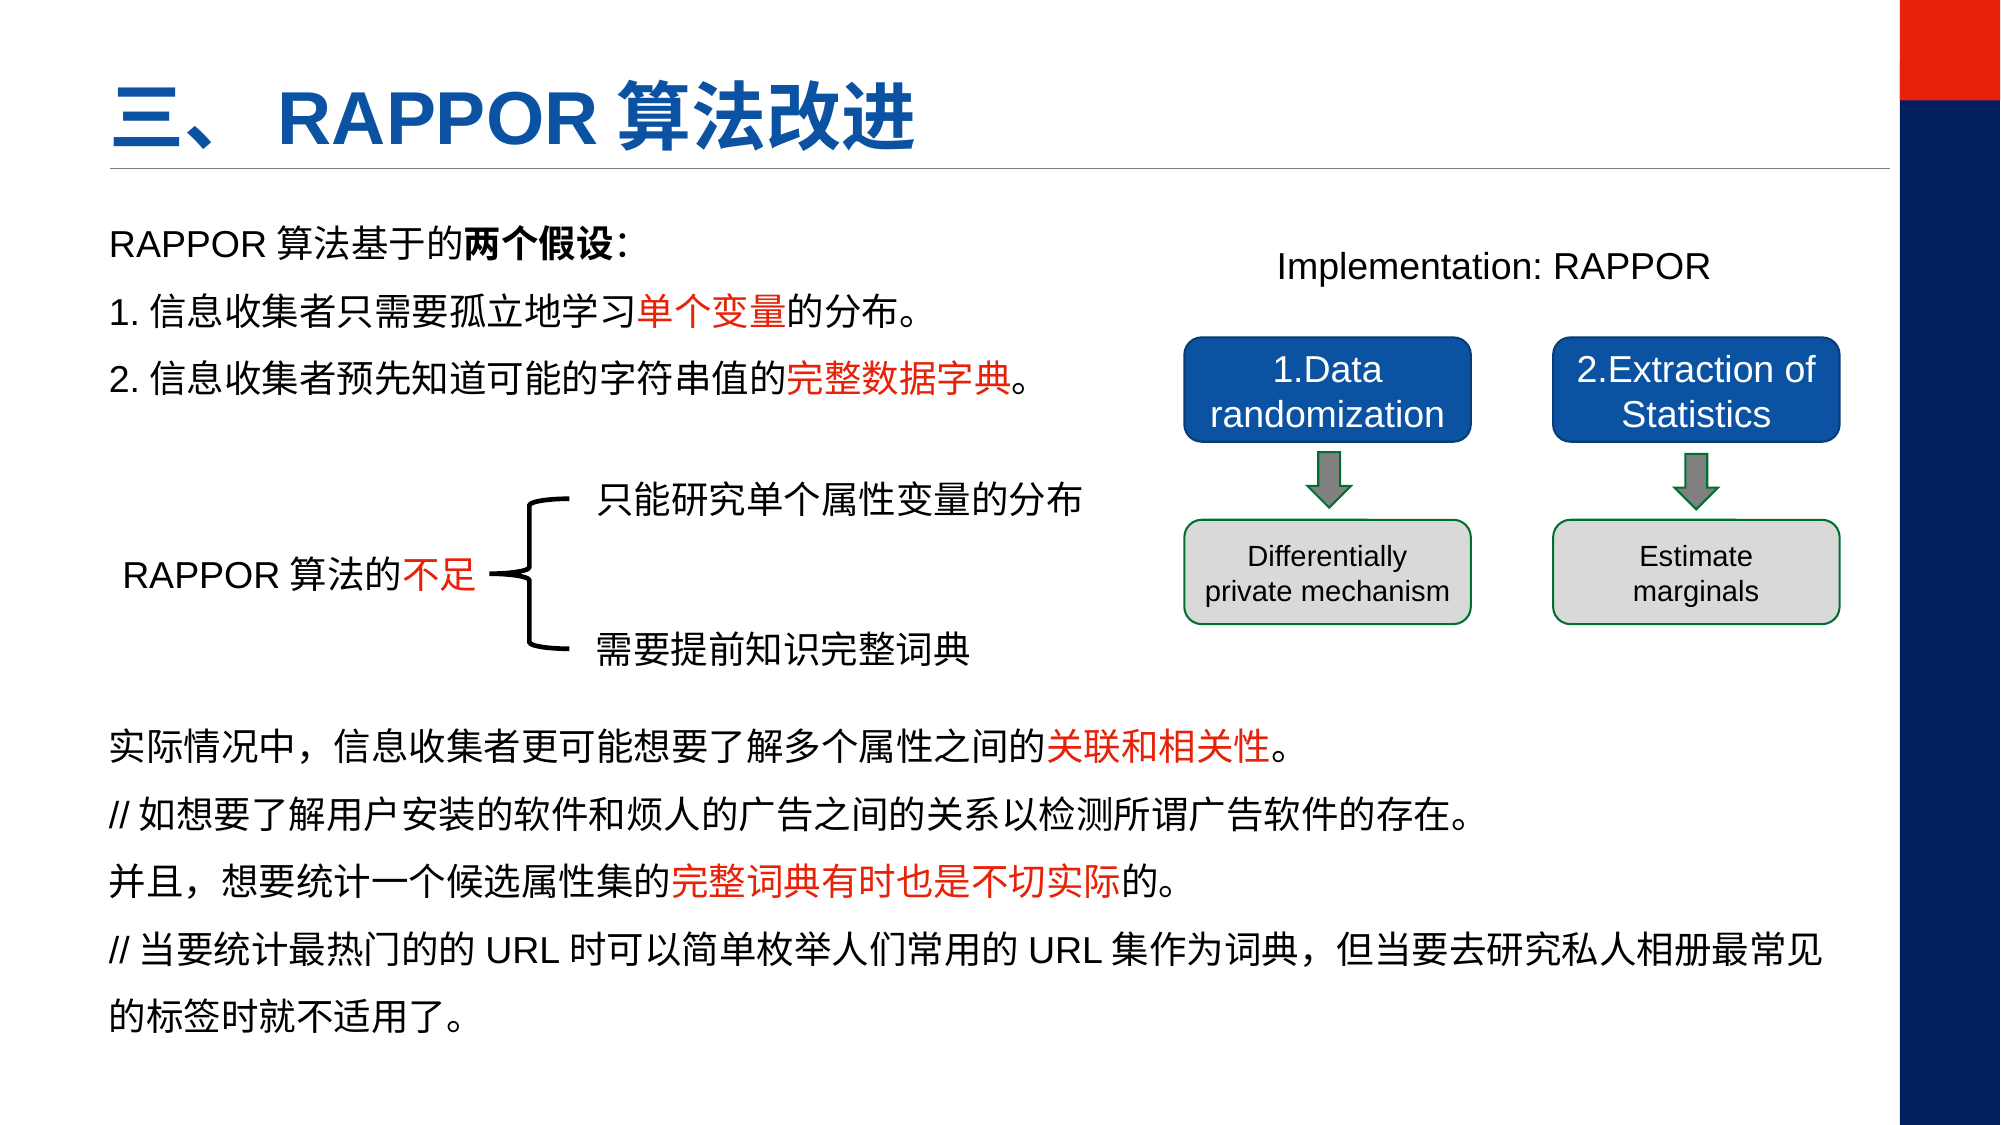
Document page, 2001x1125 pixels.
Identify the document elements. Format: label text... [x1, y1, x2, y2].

text_box 1.Data randomization [1183, 336, 1472, 443]
text_box 实际情况中，信息收集者更可能想要了解多个属性之间的关联和相关性。 //如想要了解用户安装的软件和烦人的广告之间的关系以检测所谓广告软件的存在。 并且，想要统计一个候选属性集的完整词典有时也是不切实际的。 //当要统计最热门的的URL时可以简单枚举人们常用的URL集作为词典，但当要去研究私人相册最常见的标签时就不适用了。 [94, 693, 1840, 1046]
text_box [489, 498, 570, 650]
text_box RAPPOR算法基于的两个假设： 1.信息收集者只需要孤立地学习单个变量的分布。 2.信息收集者预先知道可能的字符串值的完整数据字典。 [94, 190, 1052, 408]
text_box 三、RAPPOR算法改进 [109, 0, 1890, 169]
text_box 2.Extraction of Statistics [1552, 336, 1841, 443]
text_box [1671, 452, 1721, 511]
text_box Implementation: RAPPOR [1261, 234, 1727, 295]
text_box RAPPOR算法的不足 [107, 543, 492, 604]
text_box [1304, 451, 1354, 510]
text_box 需要提前知识完整词典 [581, 618, 986, 679]
text_box Differentially private mechanism [1183, 518, 1472, 626]
text_box 只能研究单个属性变量的分布 [581, 468, 1099, 529]
text_box Estimate marginals [1552, 518, 1841, 626]
